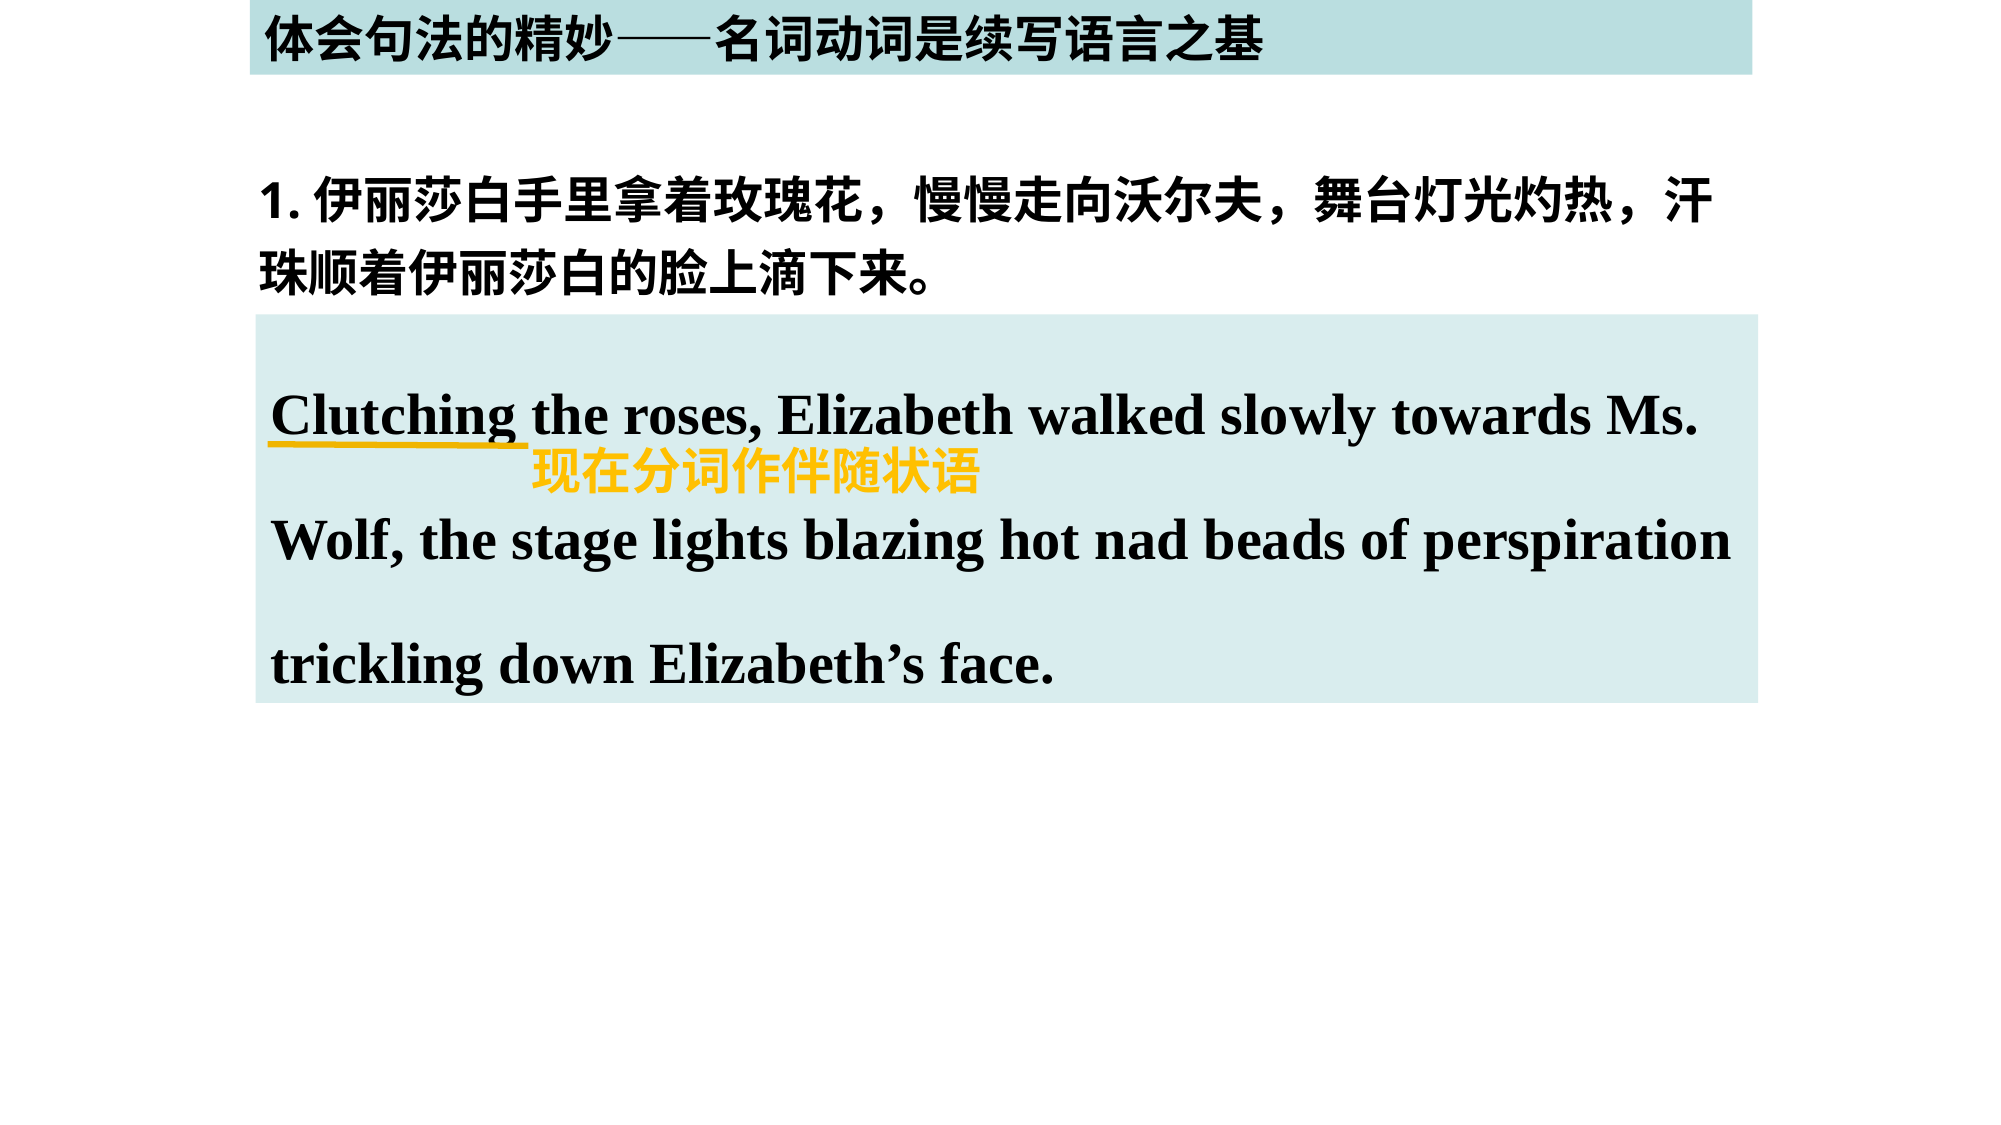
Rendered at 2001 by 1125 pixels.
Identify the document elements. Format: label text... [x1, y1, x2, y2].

text_box 1.伊丽莎白手里拿着玫瑰花，慢慢走向沃尔夫，舞台灯光灼热，汗珠顺着伊丽莎白的脸上滴下来。 [243, 148, 1747, 309]
text_box 现在分词作伴随状语 [516, 432, 997, 508]
text_box 体会句法的精妙——名词动词是续写语言之基 [249, 0, 1753, 75]
text_box Clutching the roses, Elizabeth walked slowly towards Ms. Wolf, the stage lights blazing hot nad beads of perspiration trickling down Elizabeth’s face. [255, 314, 1759, 703]
